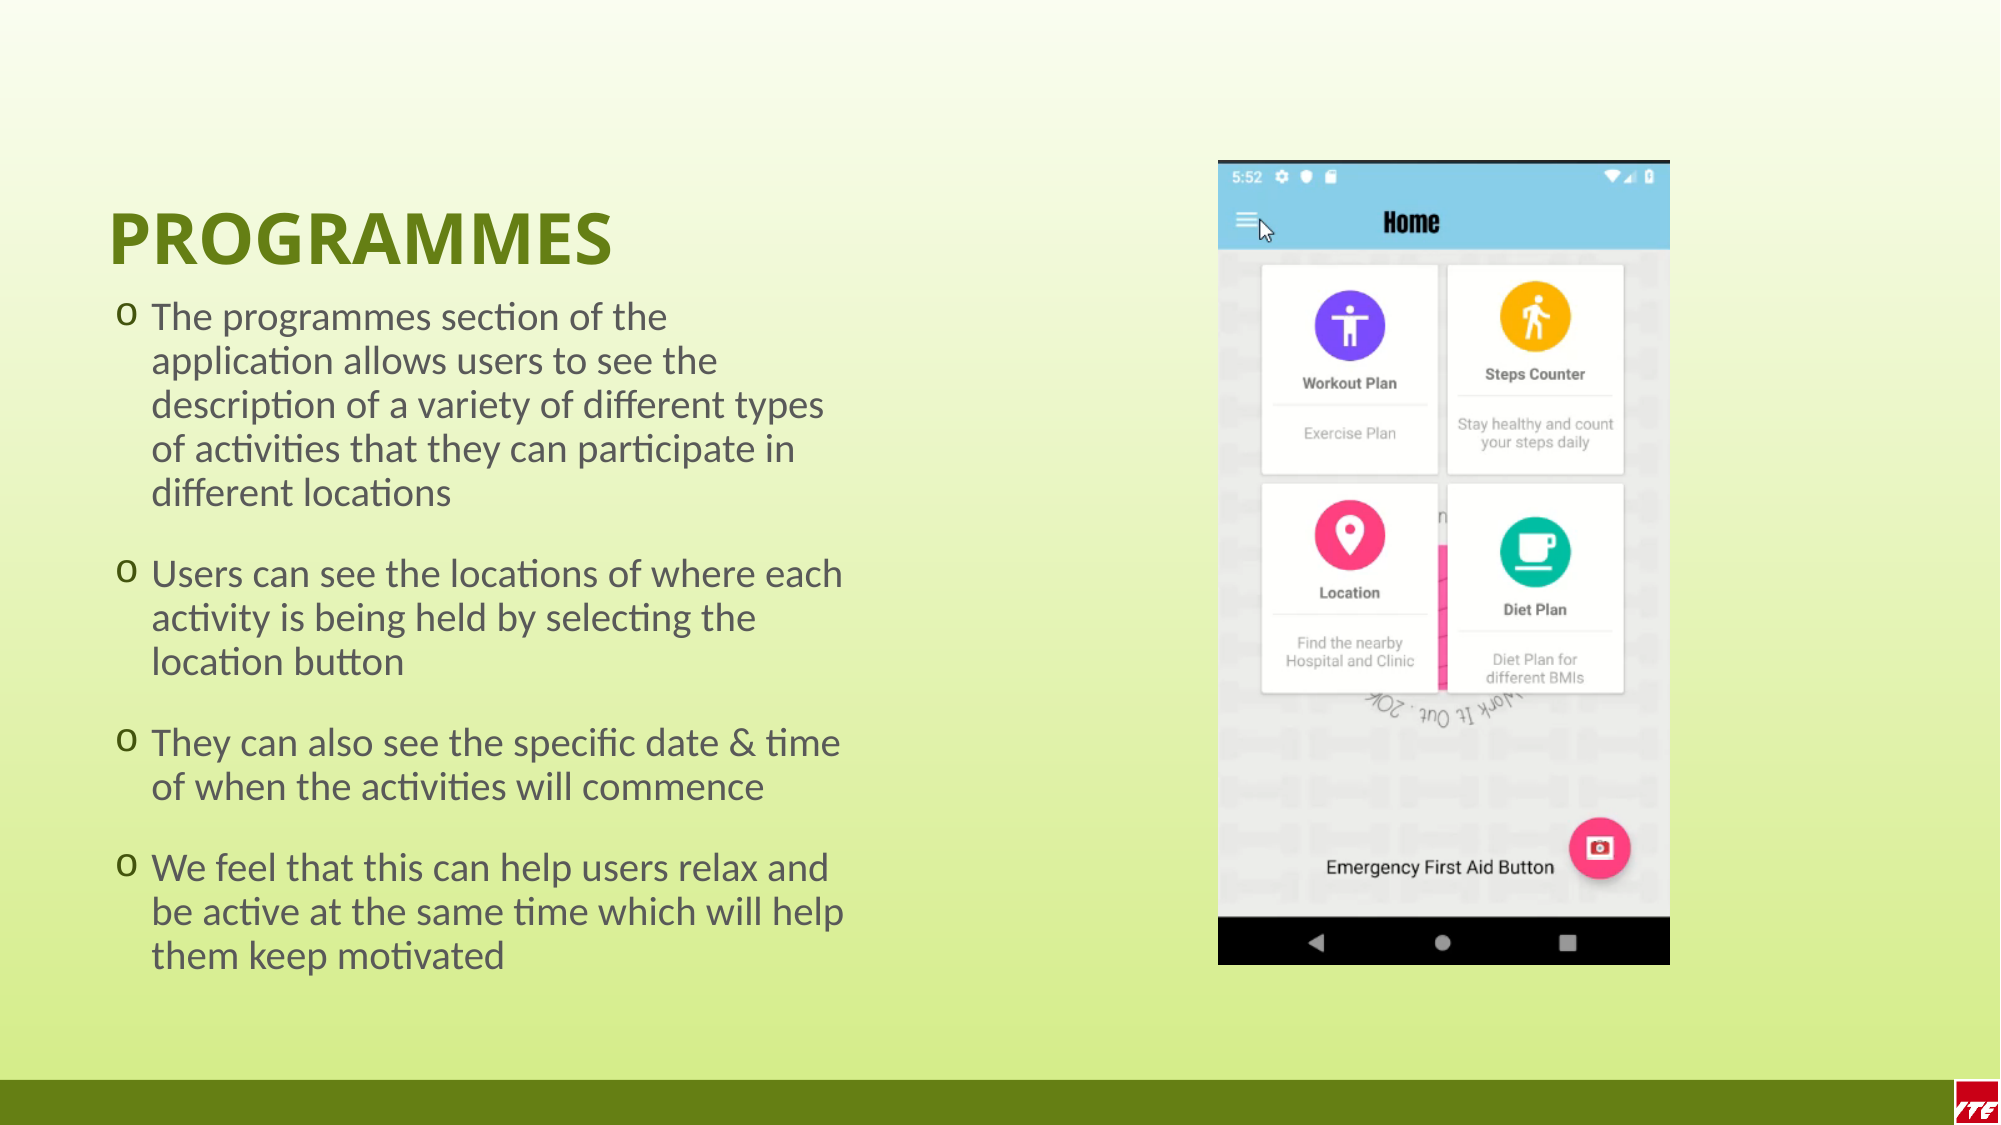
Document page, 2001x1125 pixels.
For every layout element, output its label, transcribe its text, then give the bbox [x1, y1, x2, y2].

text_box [1217, 159, 1671, 965]
title programmes [92, 99, 1593, 288]
list The programmes section of the application allows users to see the description of a variety of different types of activities that they can participate in different locations Users can see the locations of where each activity is being held by selecting the location button They can also see the specific date & time of when the activities will commence We feel that this can help users relax and be active at the same time which will help them keep motivated [92, 287, 862, 1033]
picture [1954, 1079, 2000, 1125]
